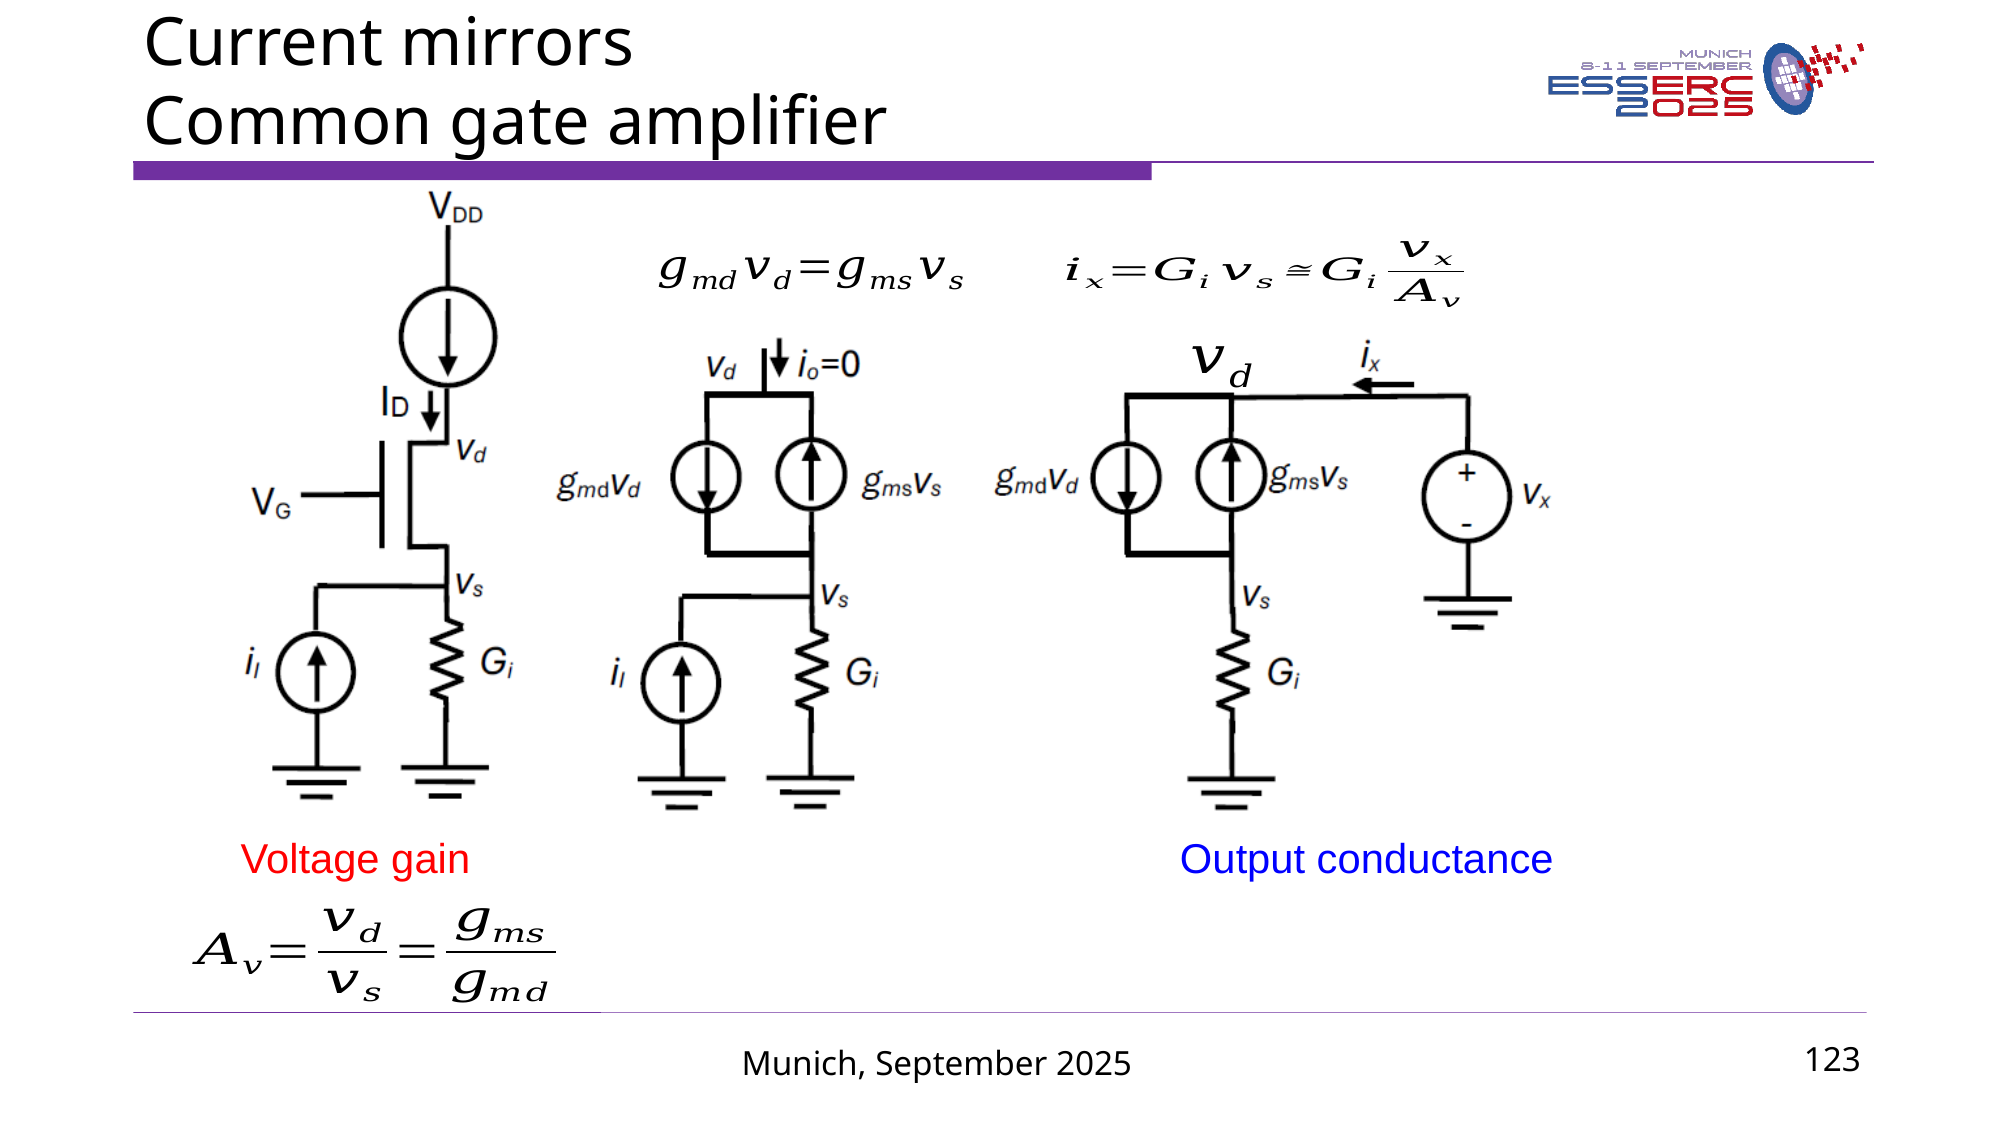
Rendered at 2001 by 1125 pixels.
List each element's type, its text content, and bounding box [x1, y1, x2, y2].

picture [1538, 19, 1874, 138]
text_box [240, 181, 1562, 816]
text_box Voltage gain [240, 827, 569, 883]
text_box Output conductance [1180, 827, 1702, 883]
text_box Current mirrors Common gate amplifier [128, 0, 1129, 166]
